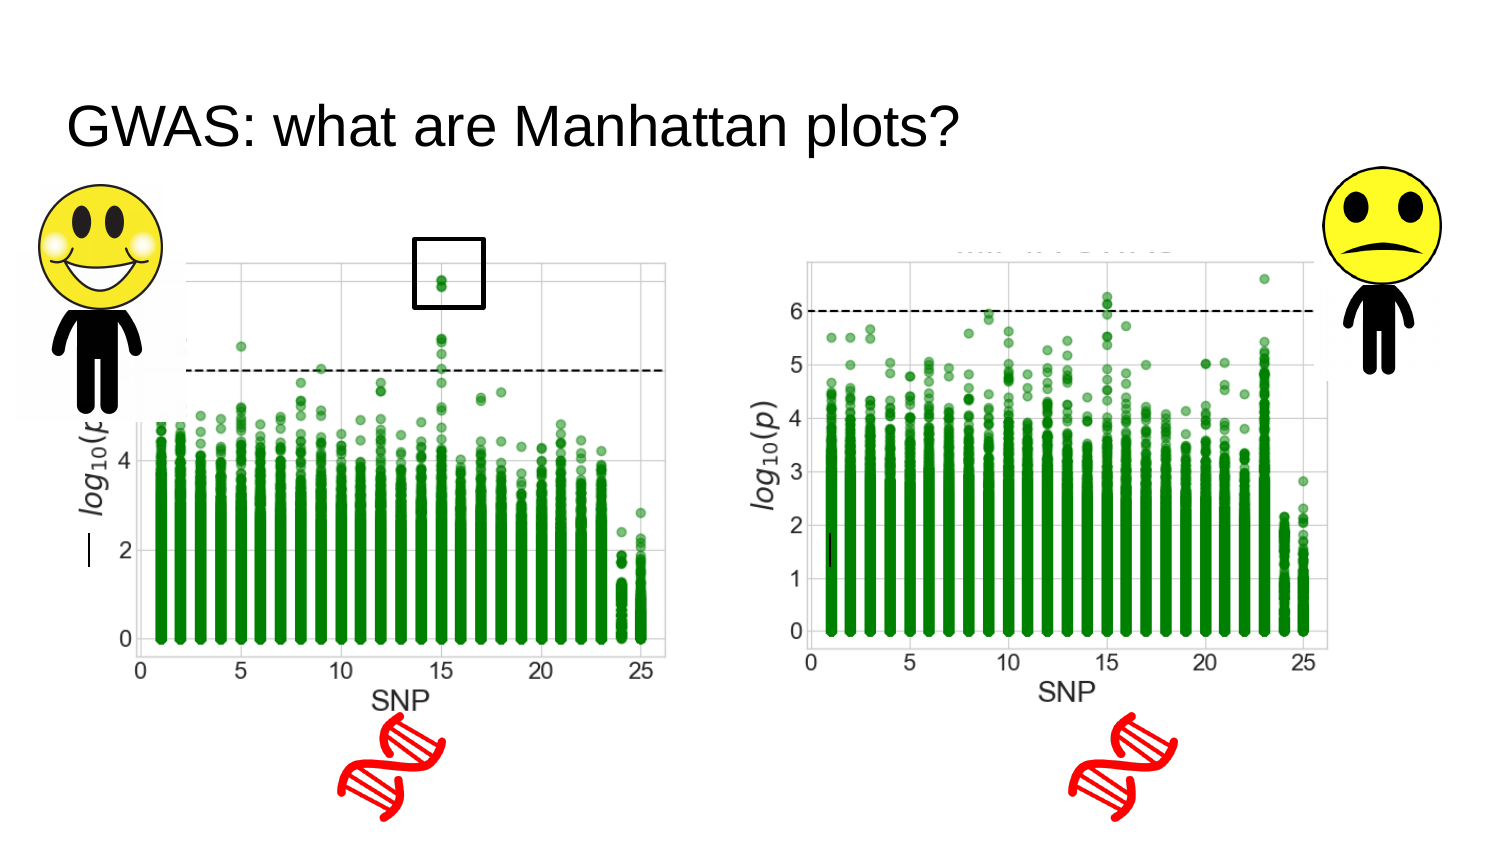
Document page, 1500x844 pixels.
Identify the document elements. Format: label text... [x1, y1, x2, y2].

title GWAS: what are Manhattan plots? [51, 72, 1449, 167]
picture [1068, 712, 1178, 822]
picture [50, 252, 1395, 822]
text_box [414, 238, 484, 260]
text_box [1314, 166, 1450, 381]
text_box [15, 184, 186, 423]
